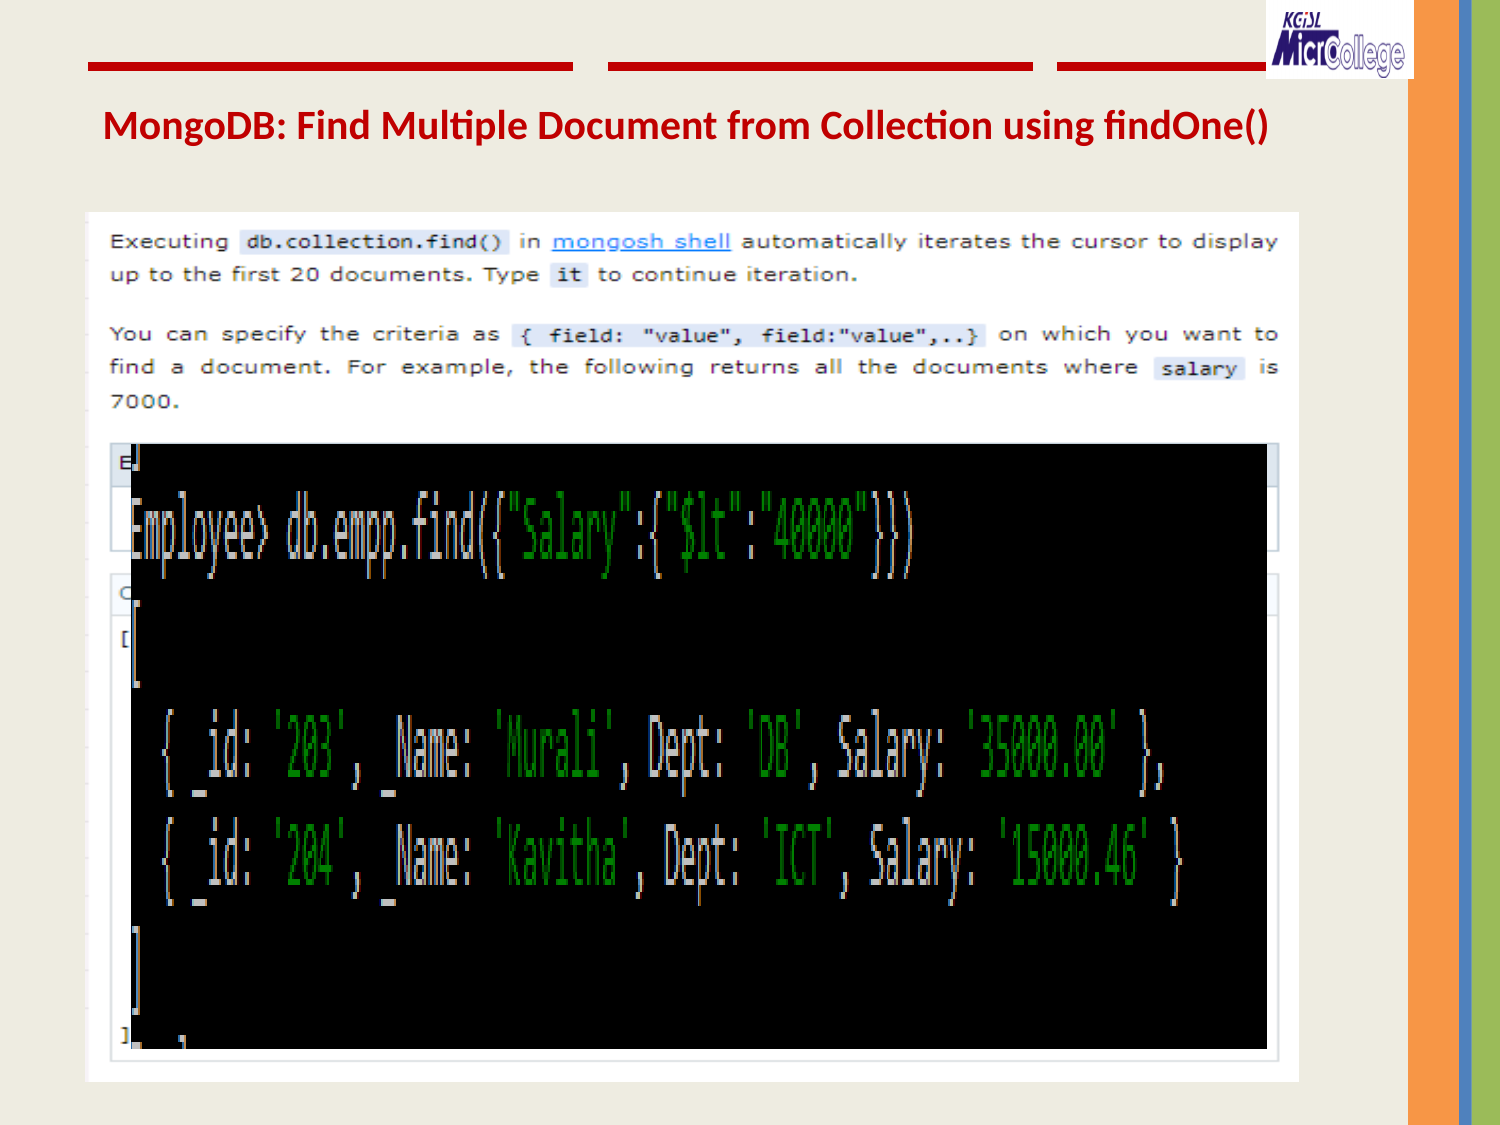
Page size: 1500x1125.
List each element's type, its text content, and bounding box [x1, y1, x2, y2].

picture [84, 211, 1299, 1083]
list MongoDB: Find Multiple Document from Collection using findOne() [87, 90, 1363, 1100]
picture [1266, 0, 1415, 79]
